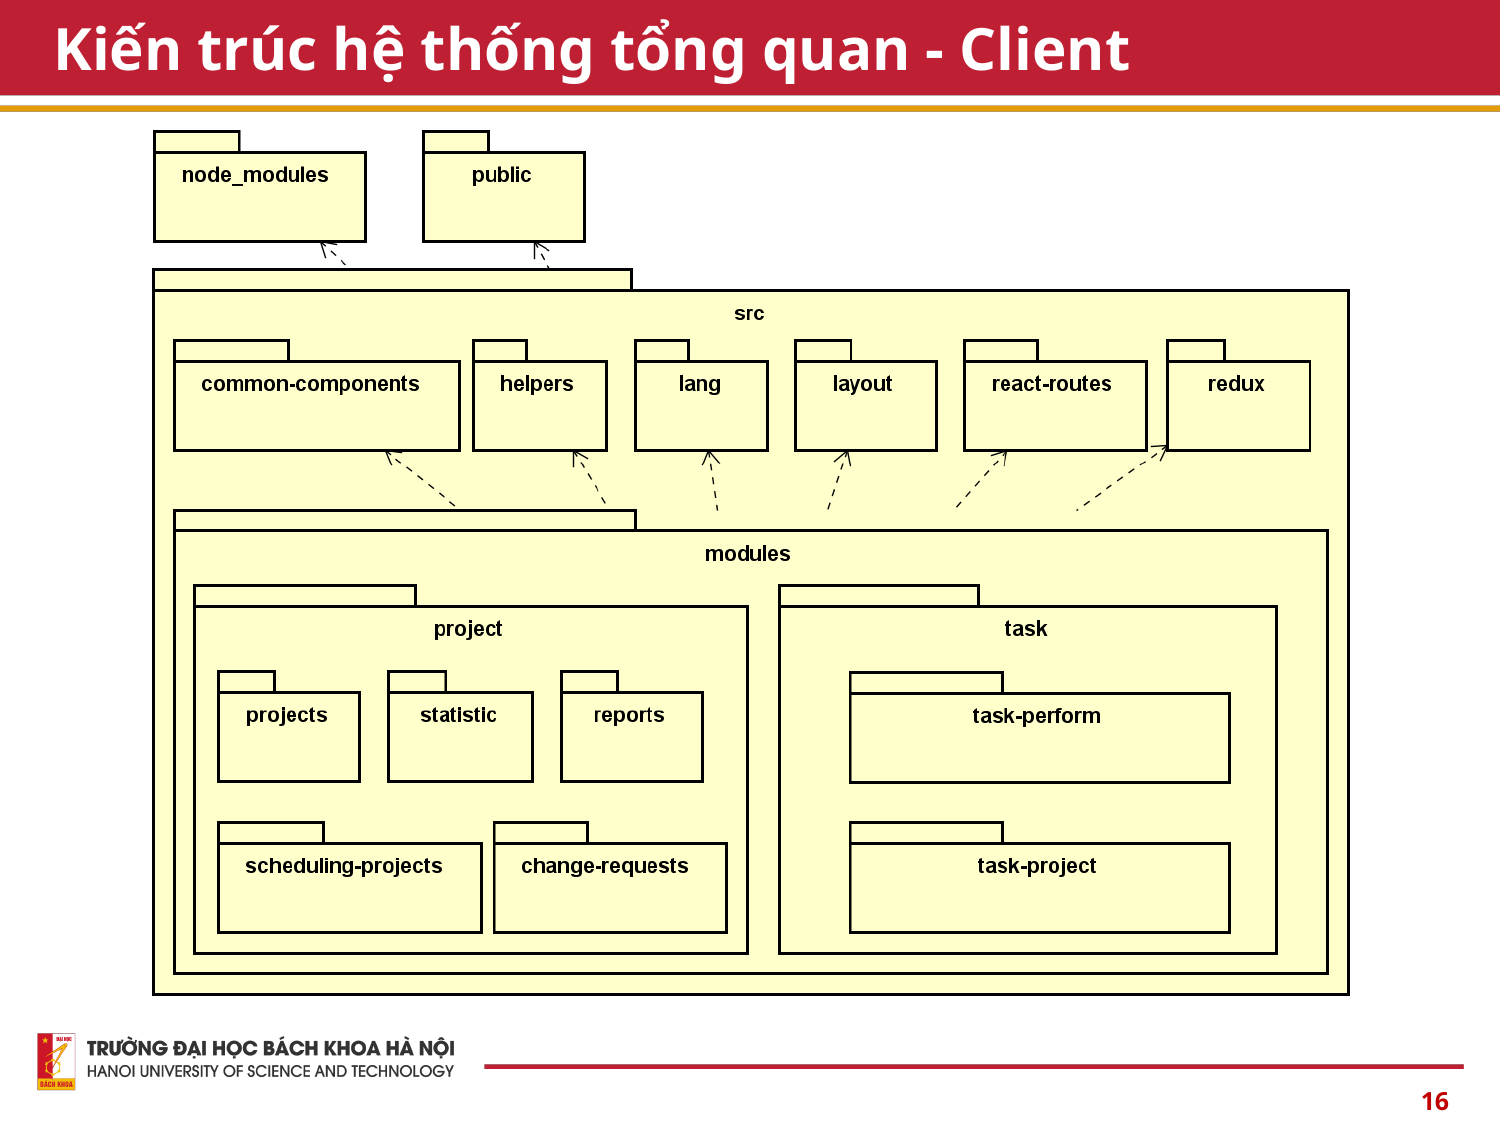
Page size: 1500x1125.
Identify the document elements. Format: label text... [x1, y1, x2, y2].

slide_number 16 [1126, 1078, 1464, 1125]
picture [0, 0, 1500, 1125]
title Kiến trúc hệ thống tổng quan - Client [38, 12, 1462, 87]
